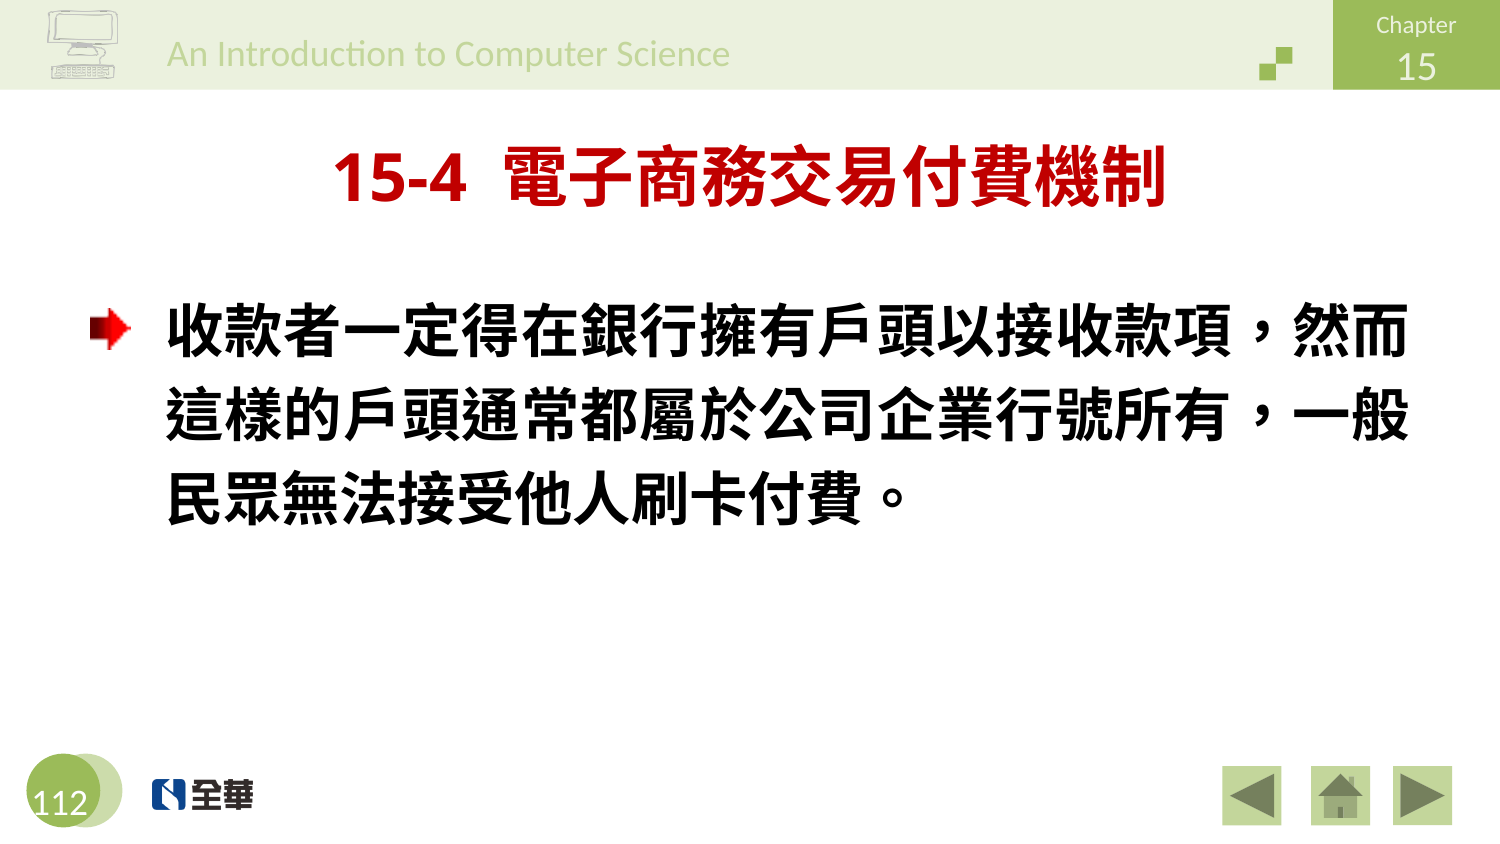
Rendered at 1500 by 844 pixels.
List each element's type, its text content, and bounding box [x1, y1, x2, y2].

picture [152, 779, 253, 810]
picture [47, 10, 118, 79]
title 15-4 電子商務交易付費機制 [75, 104, 1425, 245]
list 收款者一定得在銀行擁有戶頭以接收款項，然而這樣的戶頭通常都屬於公司企業行號所有，一般民眾無法接受他人刷卡付費。 [75, 272, 1425, 754]
picture [90, 308, 131, 350]
